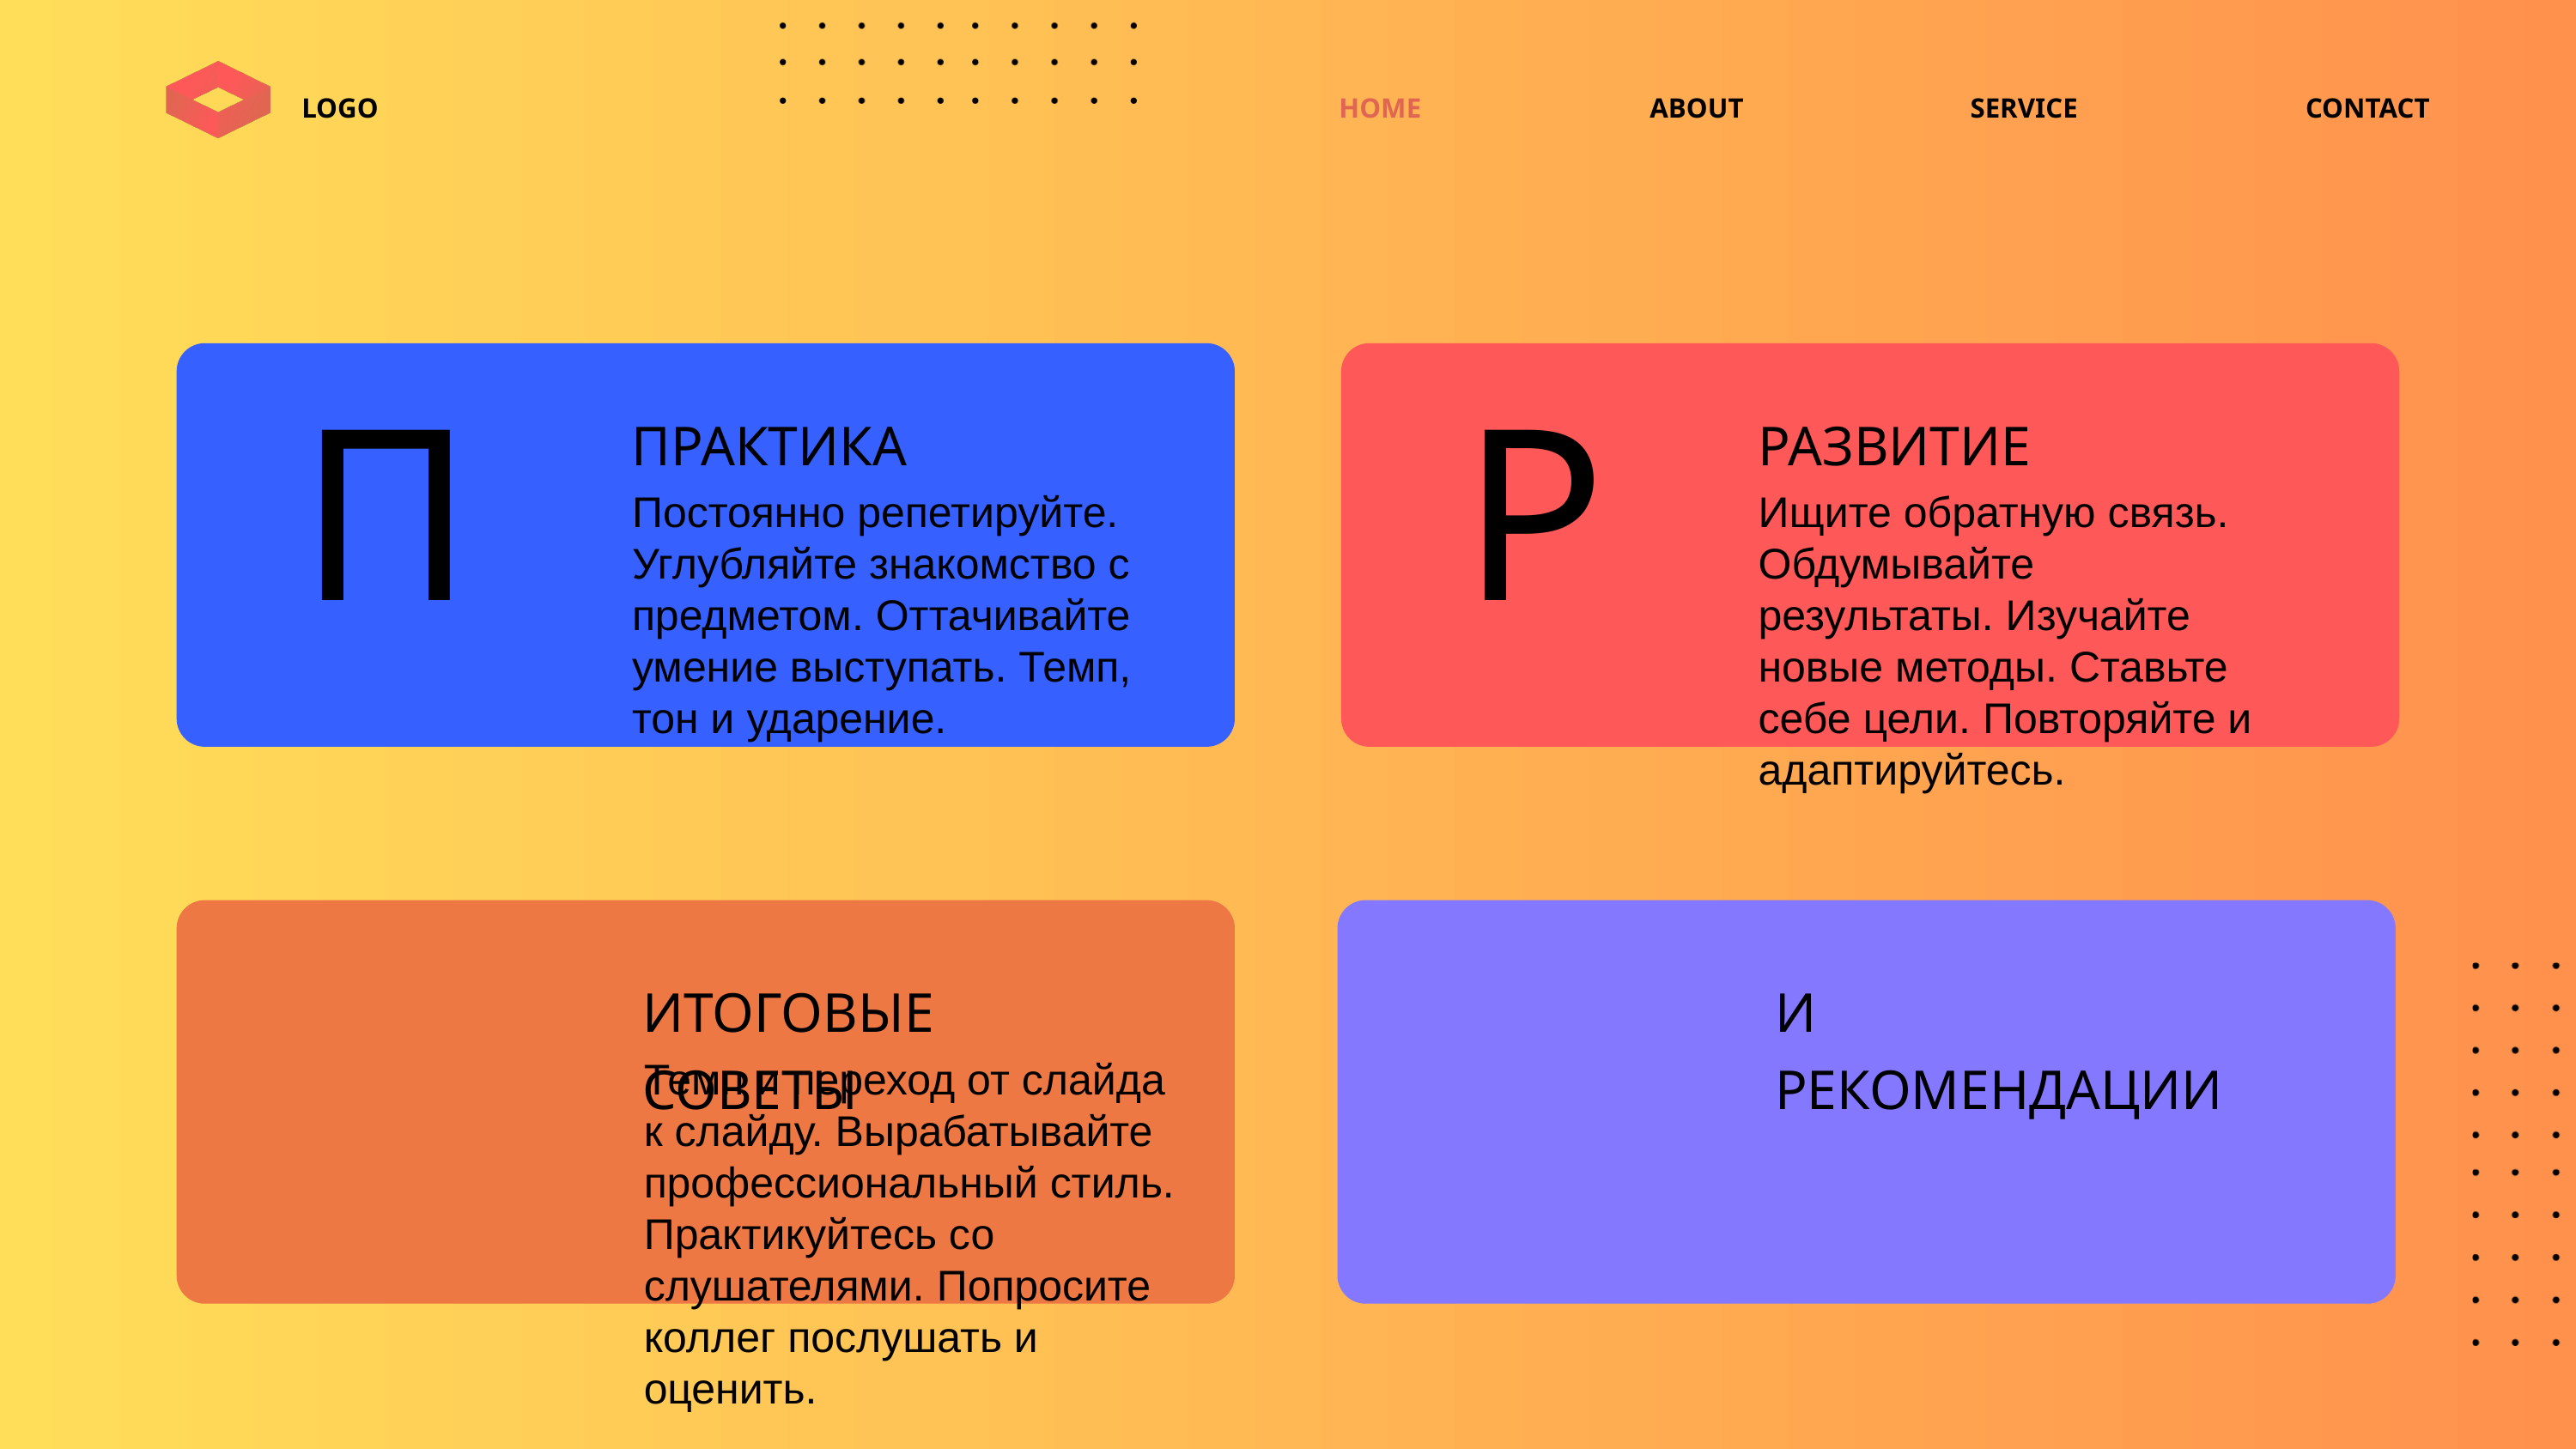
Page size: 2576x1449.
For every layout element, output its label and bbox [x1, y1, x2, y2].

text_box [1340, 322, 2400, 748]
picture [2472, 961, 2576, 1347]
picture [780, 0, 1137, 104]
text_box [1337, 879, 2397, 1304]
text_box [176, 322, 1236, 748]
text_box [0, 0, 2576, 1449]
text_box [176, 879, 1236, 1304]
